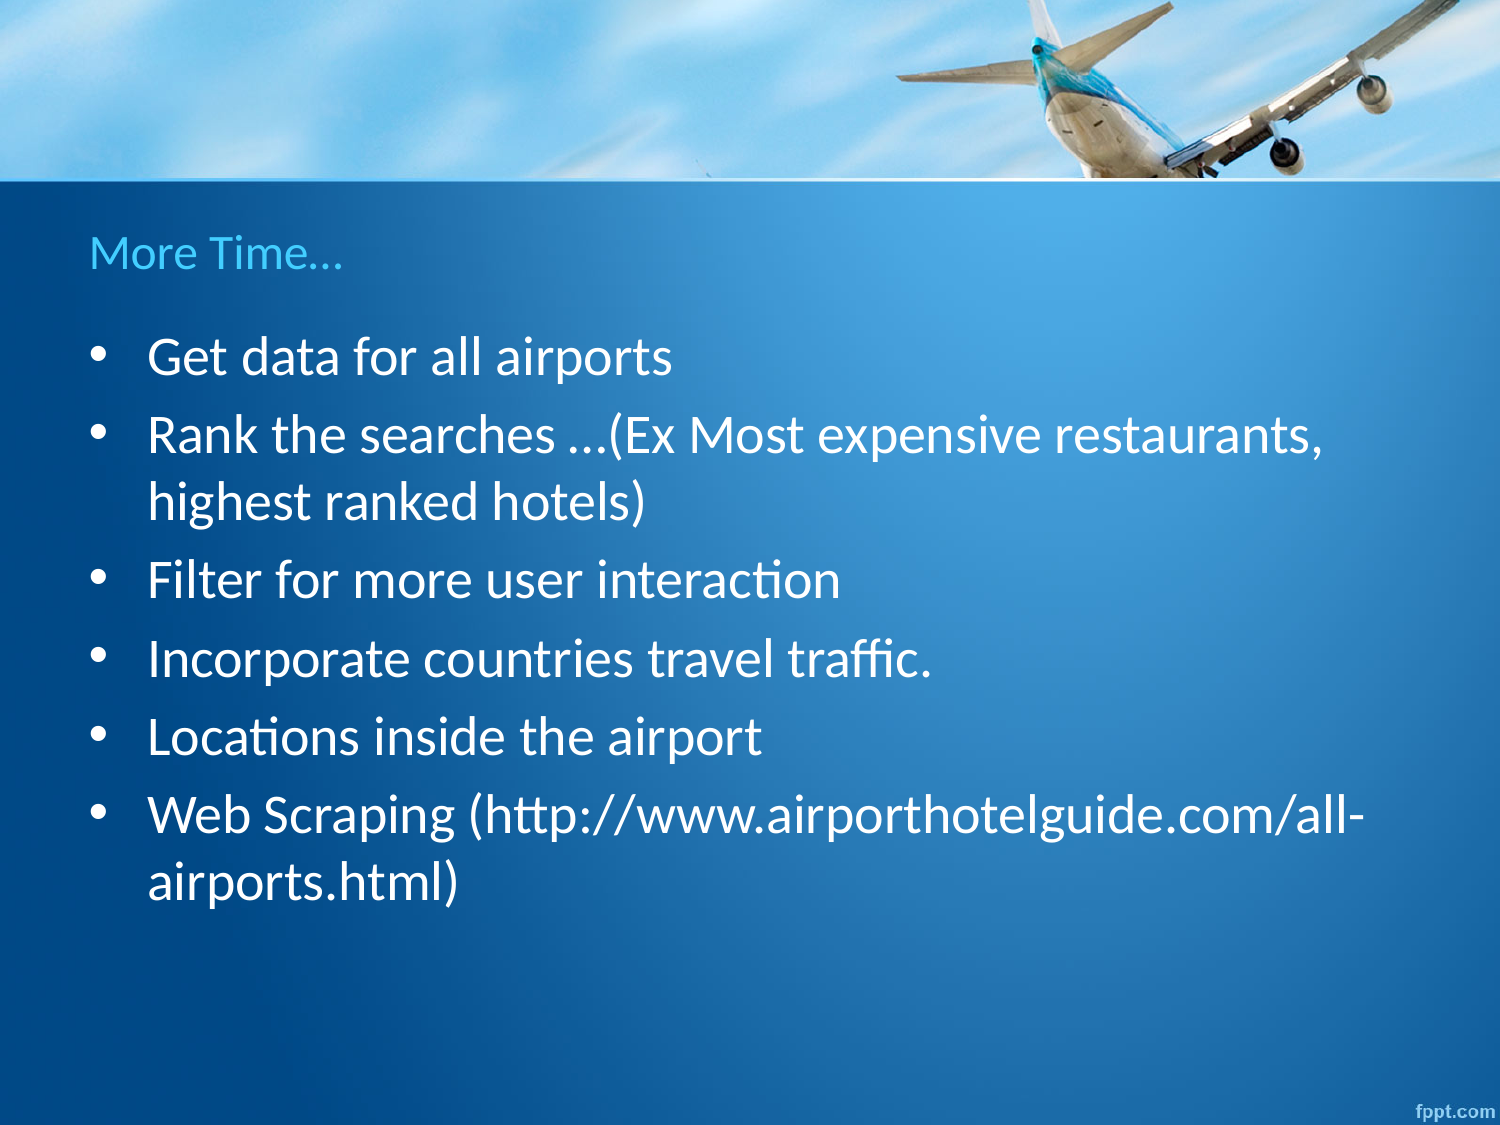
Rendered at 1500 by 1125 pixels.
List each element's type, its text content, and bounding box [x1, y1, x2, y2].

picture [0, 0, 1500, 1125]
title More Time… [73, 211, 1424, 287]
list Get data for all airports Rank the searches …(Ex Most expensive restaurants, highest ranked hotels) Filter for more user interaction Incorporate countries travel traffic. Locations inside the airport Web Scraping (http://www.airporthotelguide.com/all-airports.html) [73, 311, 1424, 930]
